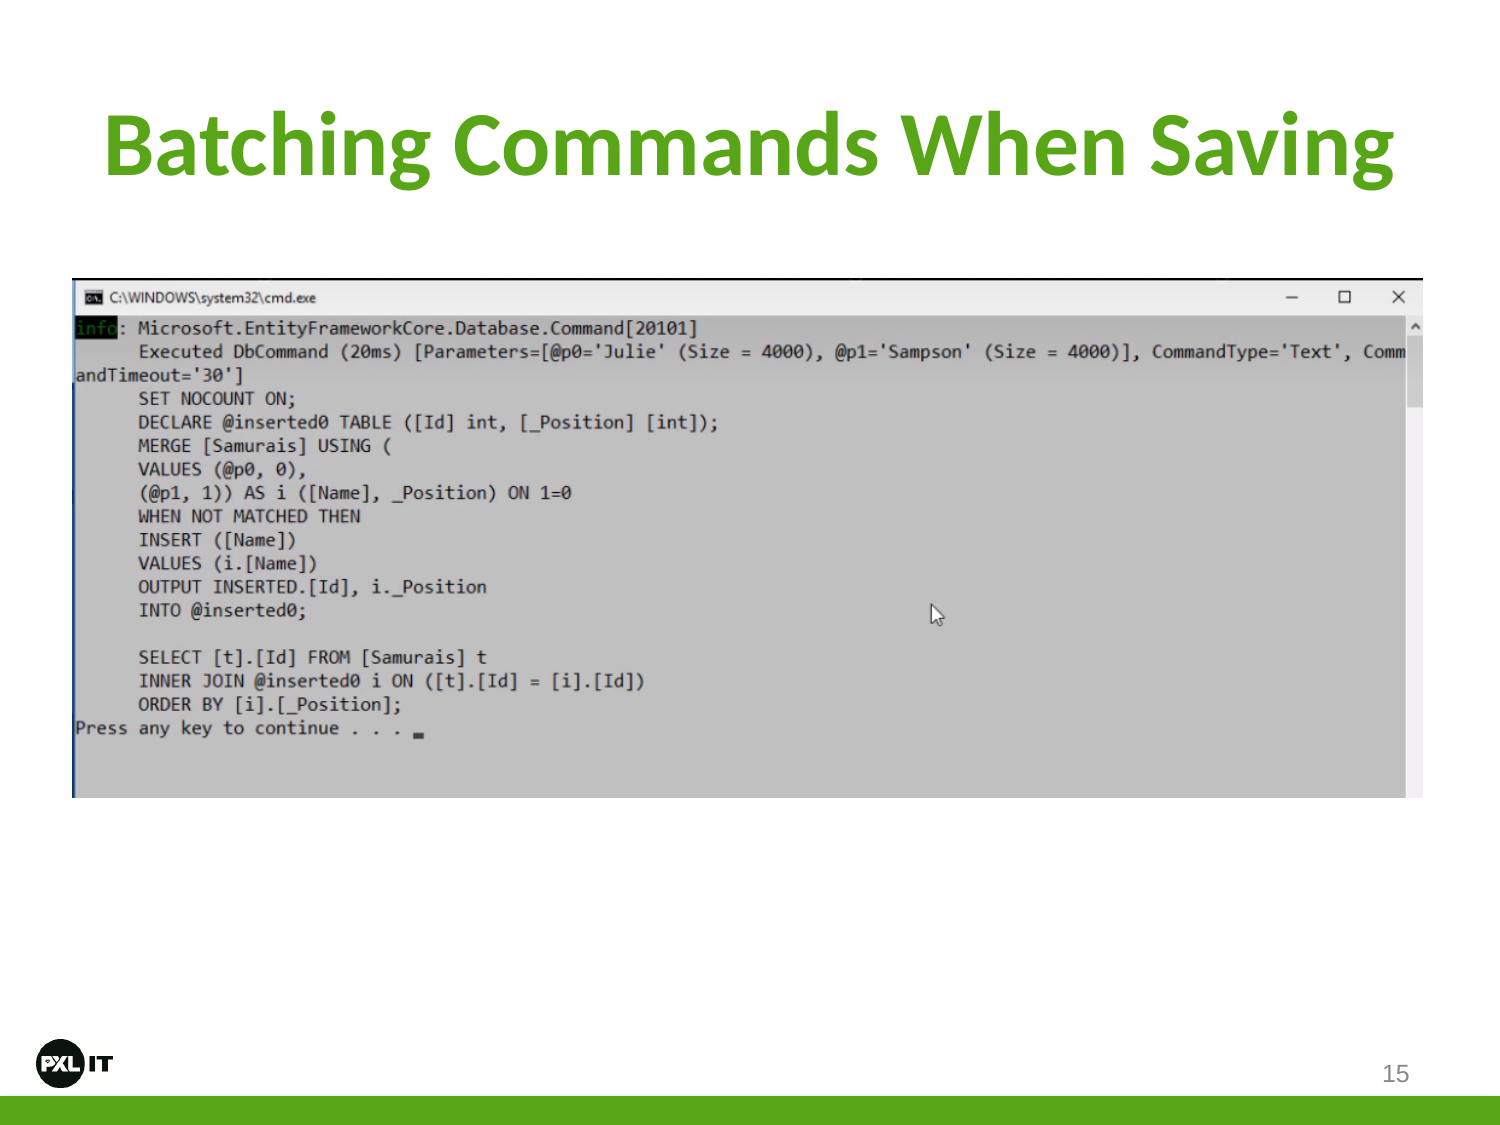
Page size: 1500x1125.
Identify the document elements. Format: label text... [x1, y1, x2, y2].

picture [36, 1039, 113, 1088]
slide_number 15 [1074, 1042, 1425, 1103]
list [72, 278, 1423, 798]
title Batching Commands When Saving [75, 45, 1425, 233]
